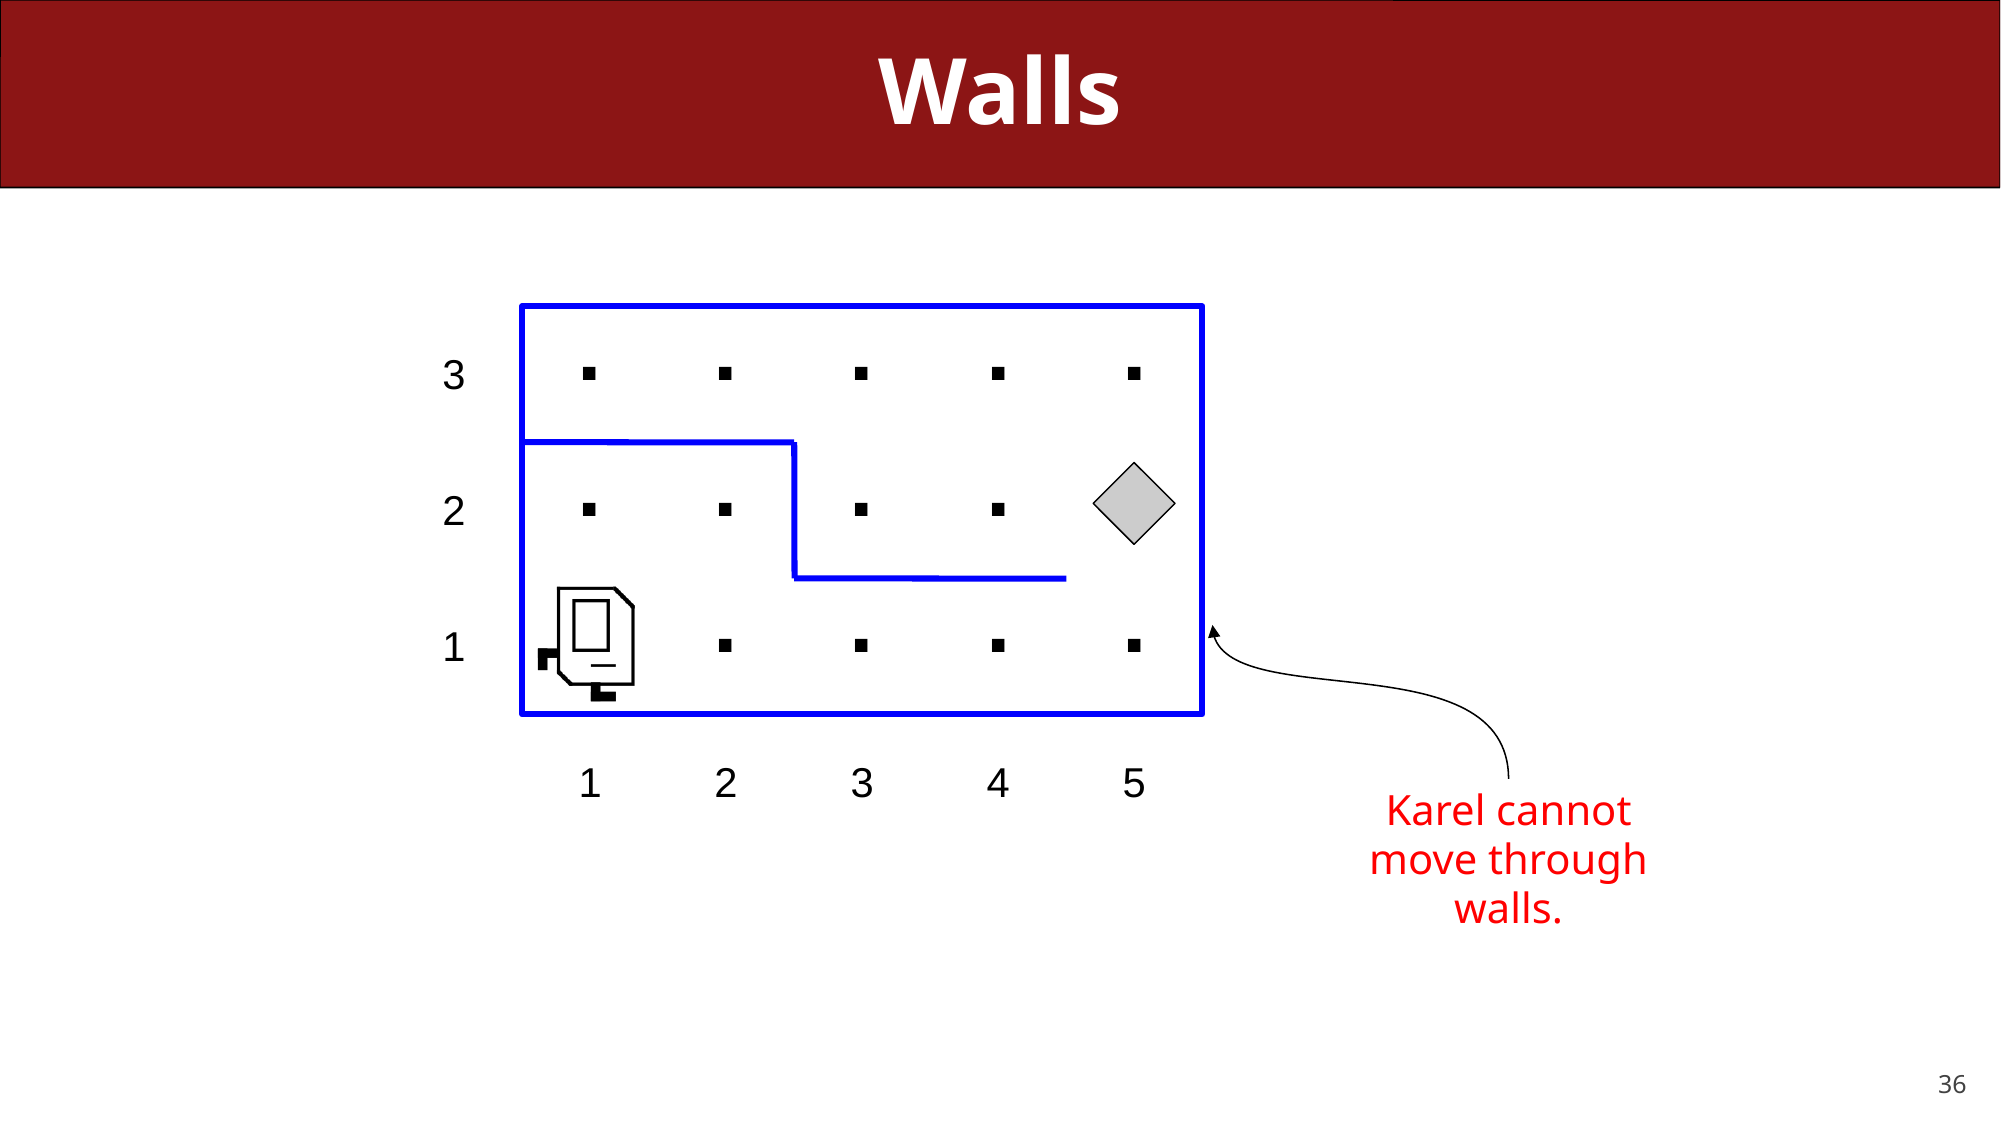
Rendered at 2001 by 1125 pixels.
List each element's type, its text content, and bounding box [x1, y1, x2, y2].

text_box 3 [385, 306, 522, 443]
text_box 1 [522, 715, 657, 851]
text_box 4 [930, 715, 1066, 851]
text_box 1 [385, 579, 522, 715]
text_box [1093, 462, 1176, 545]
text_box 3 [794, 715, 930, 851]
text_box 2 [385, 443, 522, 579]
text_box 5 [1066, 715, 1203, 851]
text_box [522, 306, 1203, 715]
text_box 2 [657, 715, 794, 851]
picture [535, 585, 641, 706]
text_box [1283, 553, 1438, 850]
text_box Karel cannot move through walls. [1338, 778, 1679, 938]
title Walls [324, 0, 1676, 188]
